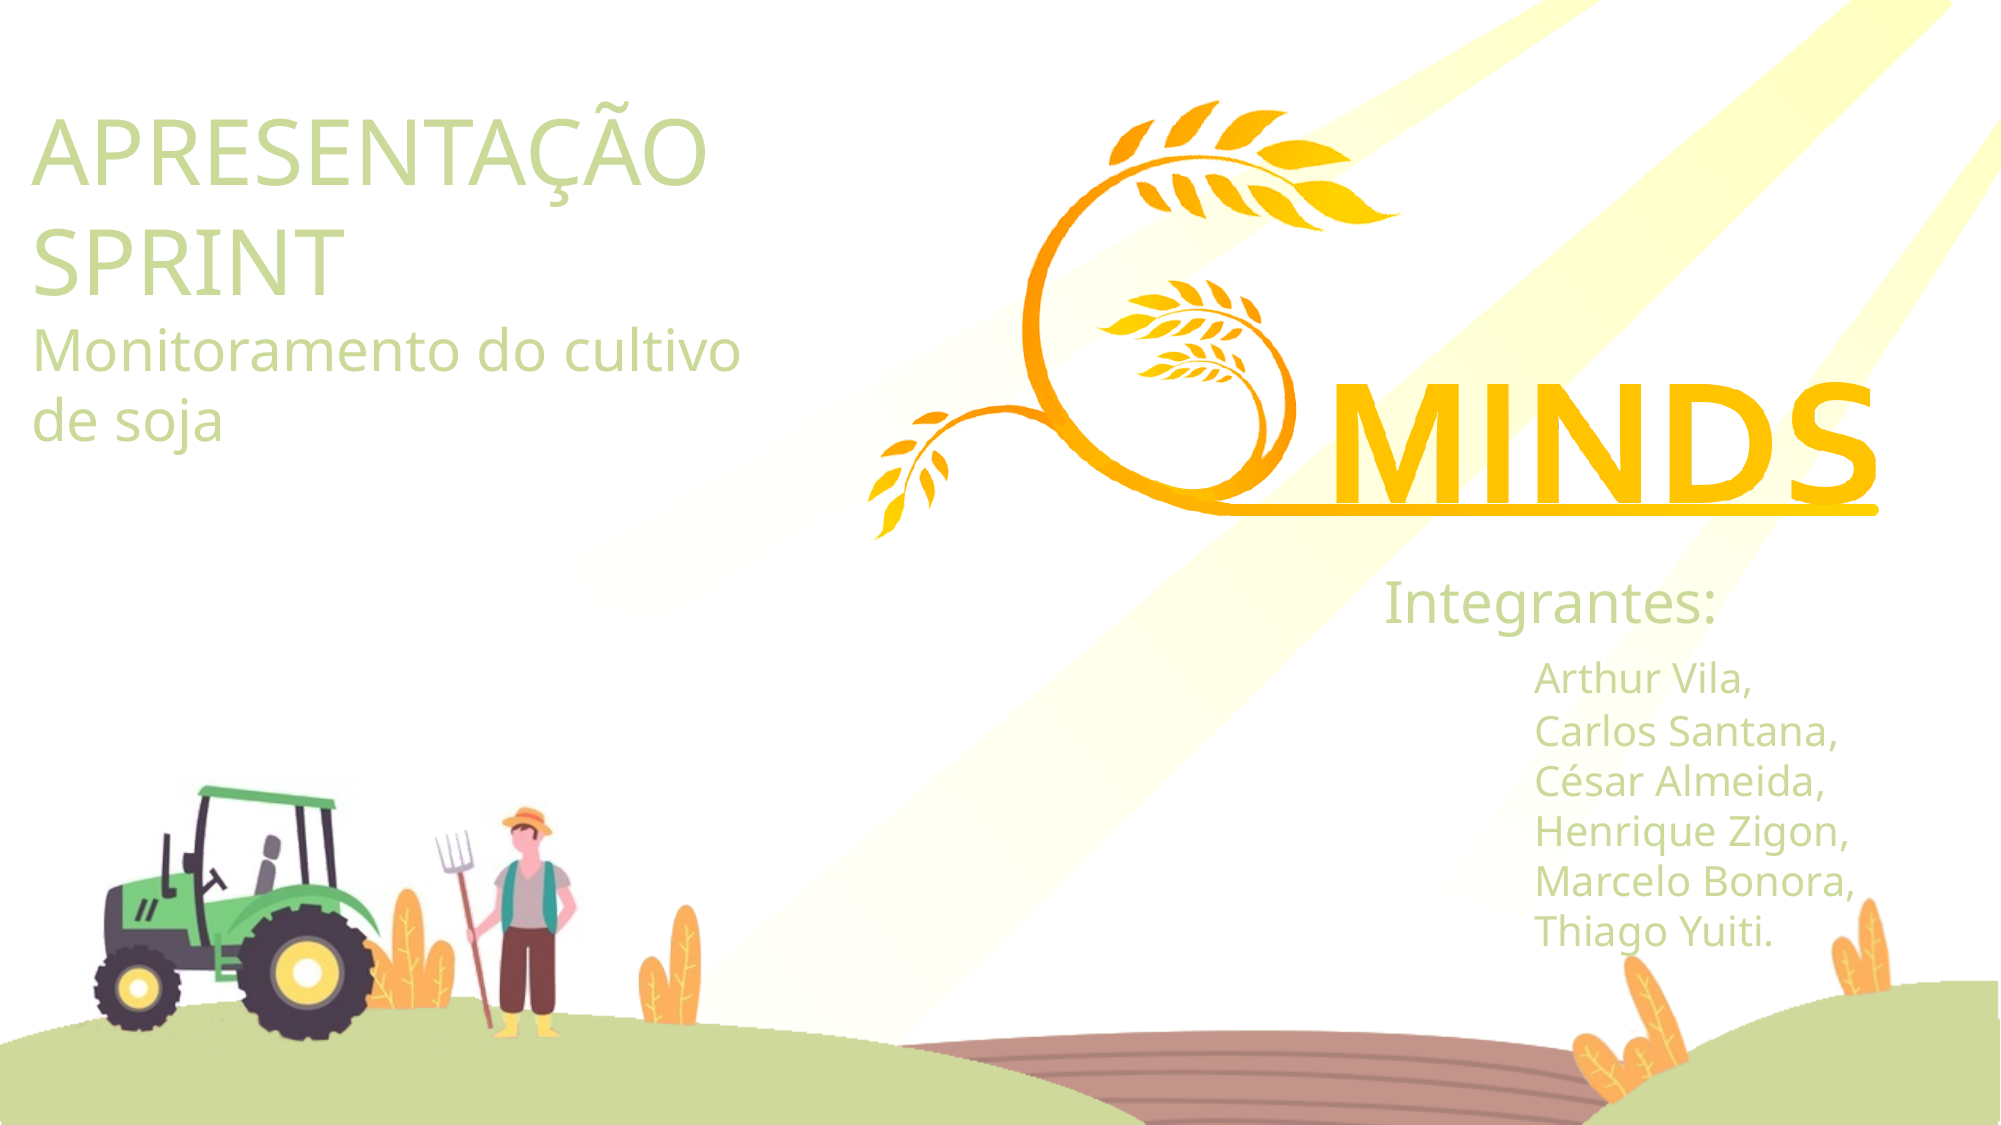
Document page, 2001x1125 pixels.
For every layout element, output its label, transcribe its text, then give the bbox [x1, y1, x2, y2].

text_box APRESENTAÇÃO SPRINT Monitoramento do cultivo de soja [16, 86, 399, 461]
picture [0, 0, 2001, 1125]
